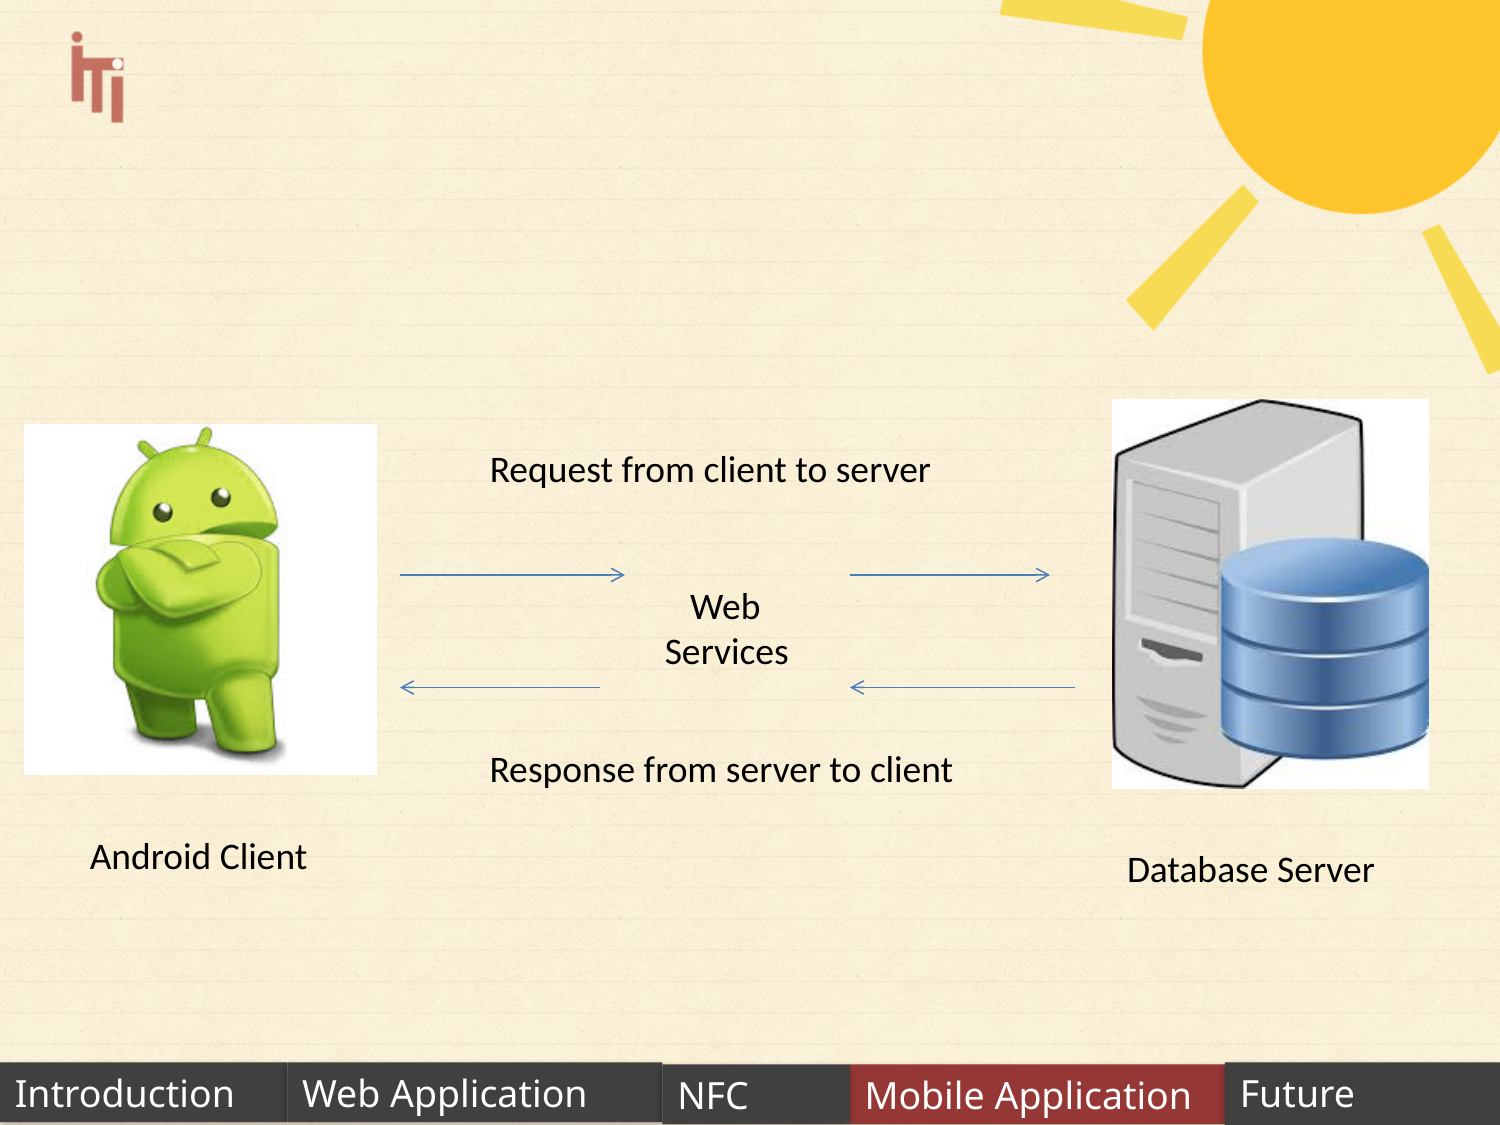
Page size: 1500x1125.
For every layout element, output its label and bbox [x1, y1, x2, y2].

picture [0, 0, 1500, 1125]
list [24, 424, 377, 776]
